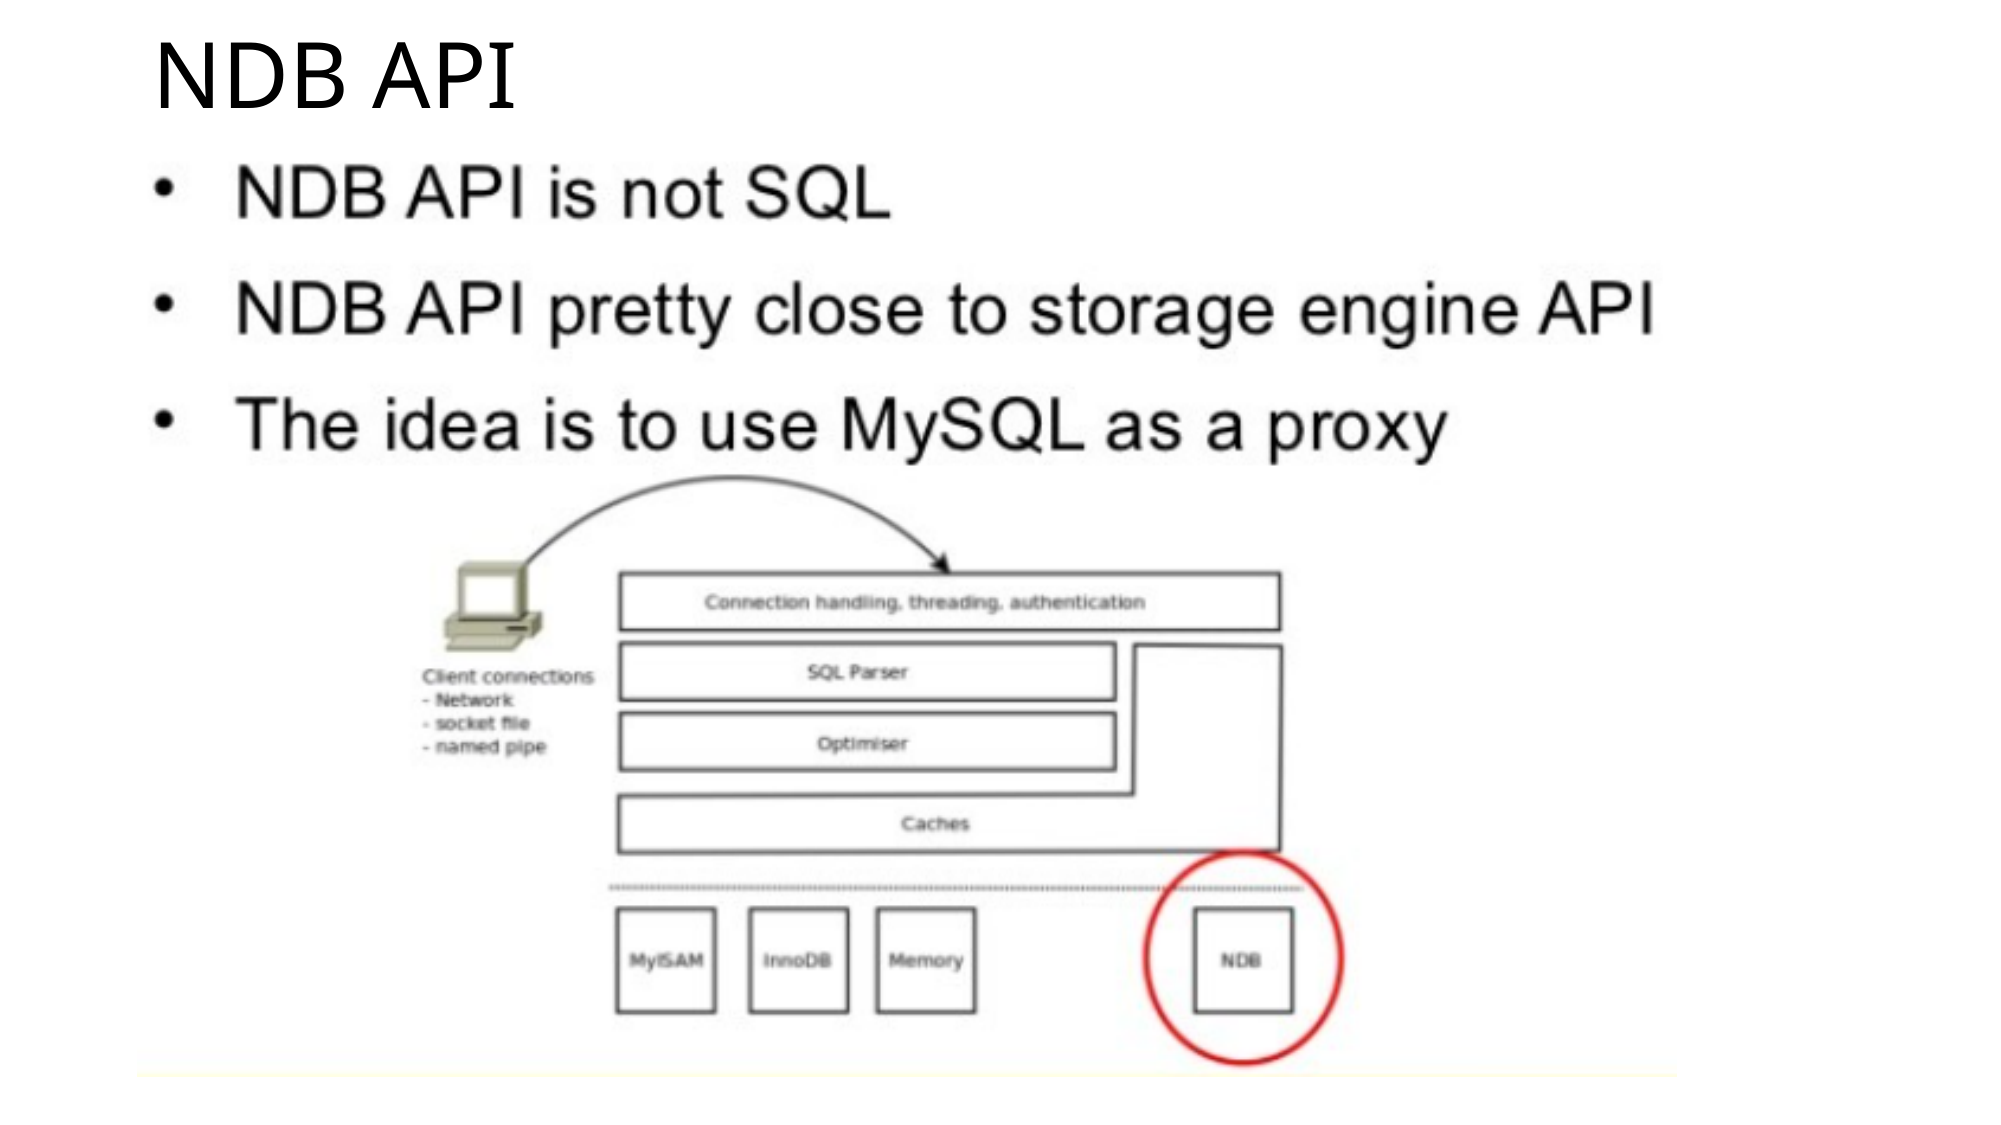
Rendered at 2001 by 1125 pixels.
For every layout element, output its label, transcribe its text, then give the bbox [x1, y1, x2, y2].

title NDB API [137, 0, 1863, 159]
picture [137, 127, 1677, 1077]
